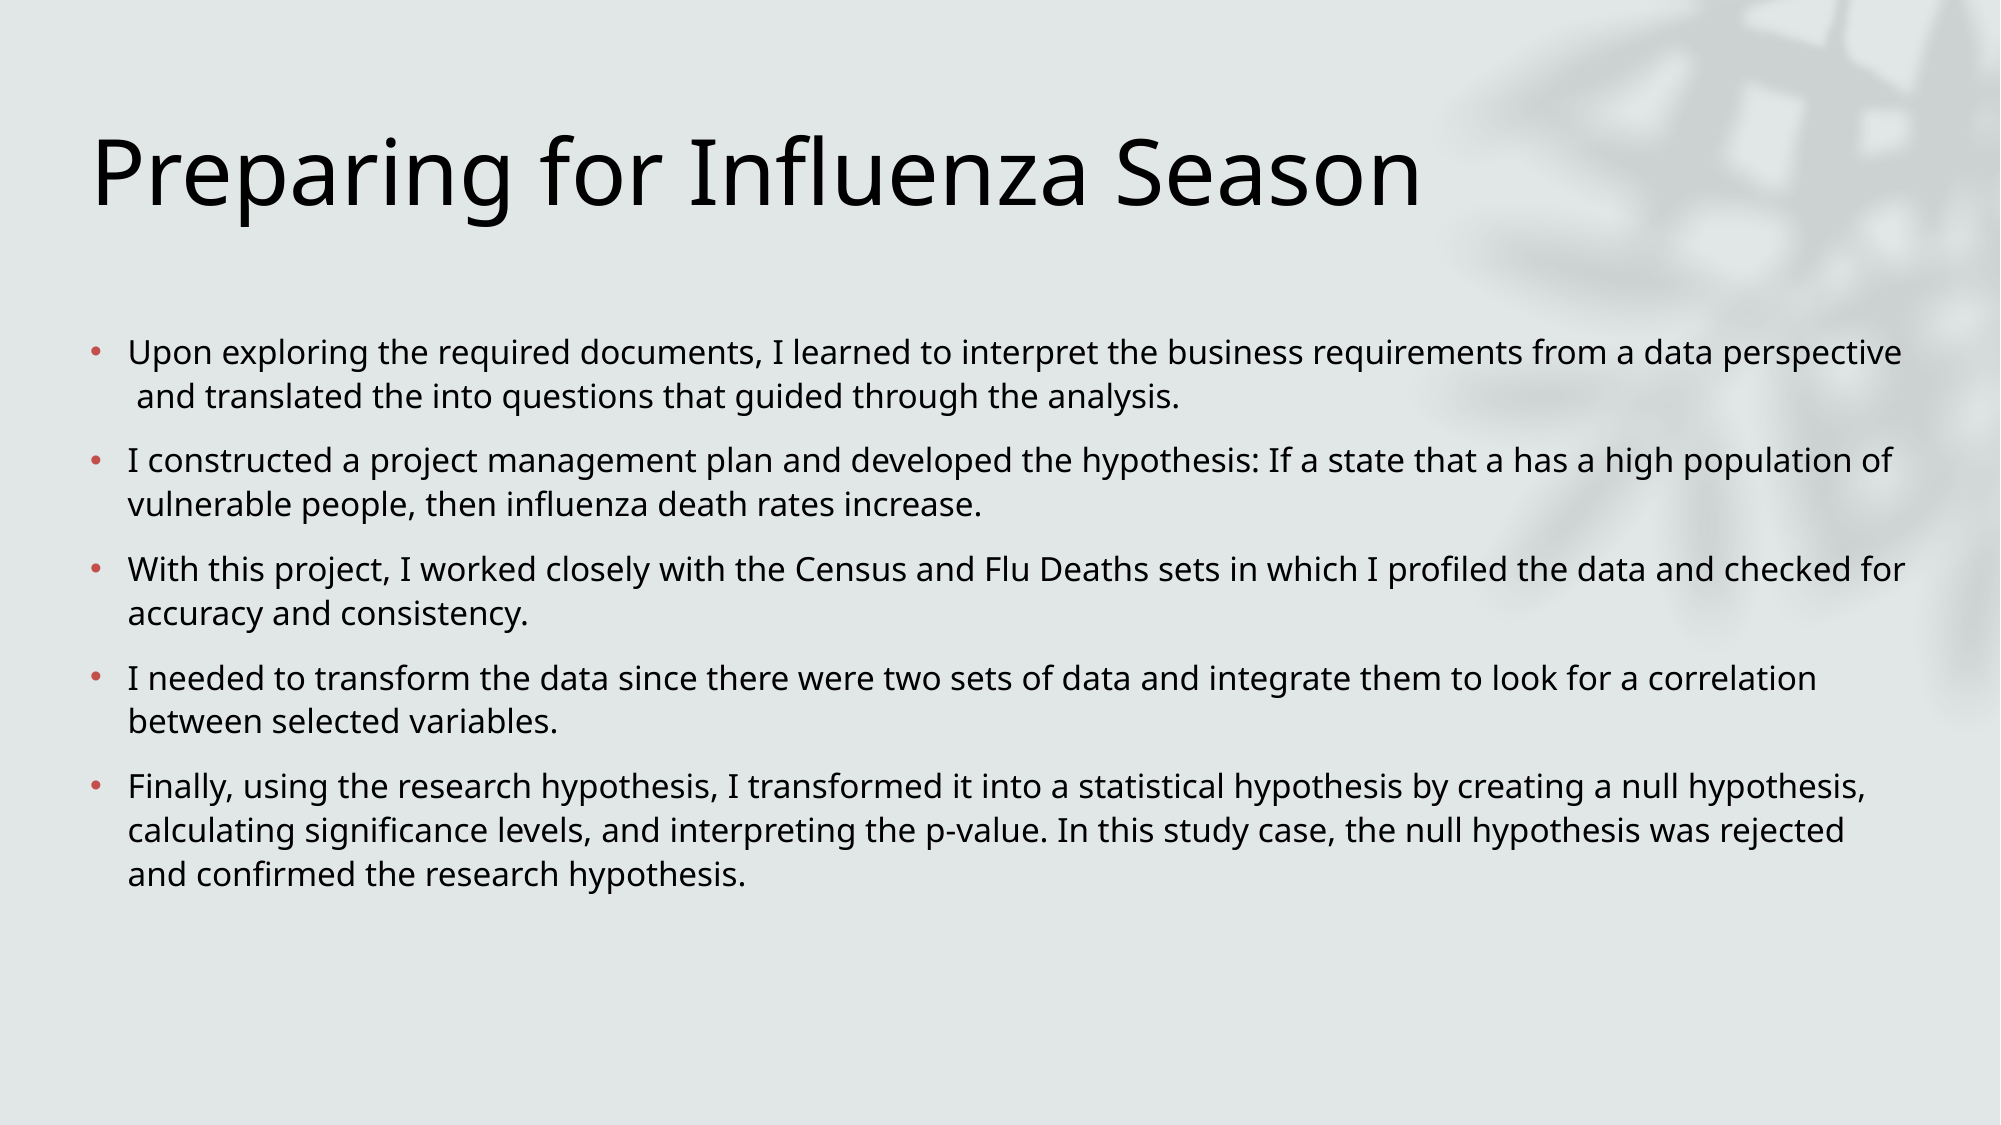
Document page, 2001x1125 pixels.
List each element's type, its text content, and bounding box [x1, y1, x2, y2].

title Preparing for Influenza Season [75, 60, 1863, 278]
list Upon exploring the required documents, I learned to interpret the business requirements from a data perspective and translated the into questions that guided through the analysis. I constructed a project management plan and developed the hypothesis: If a state that a has a high population of vulnerable people, then influenza death rates increase. With this project, I worked closely with the Census and Flu Deaths sets in which I profiled the data and checked for accuracy and consistency. I needed to transform the data since there were two sets of data and integrate them to look for a correlation between selected variables. Finally, using the research hypothesis, I transformed it into a statistical hypothesis by creating a null hypothesis, calculating significance levels, and interpreting the p-value. In this study case, the null hypothesis was rejected and confirmed the research hypothesis. [75, 319, 1925, 1009]
